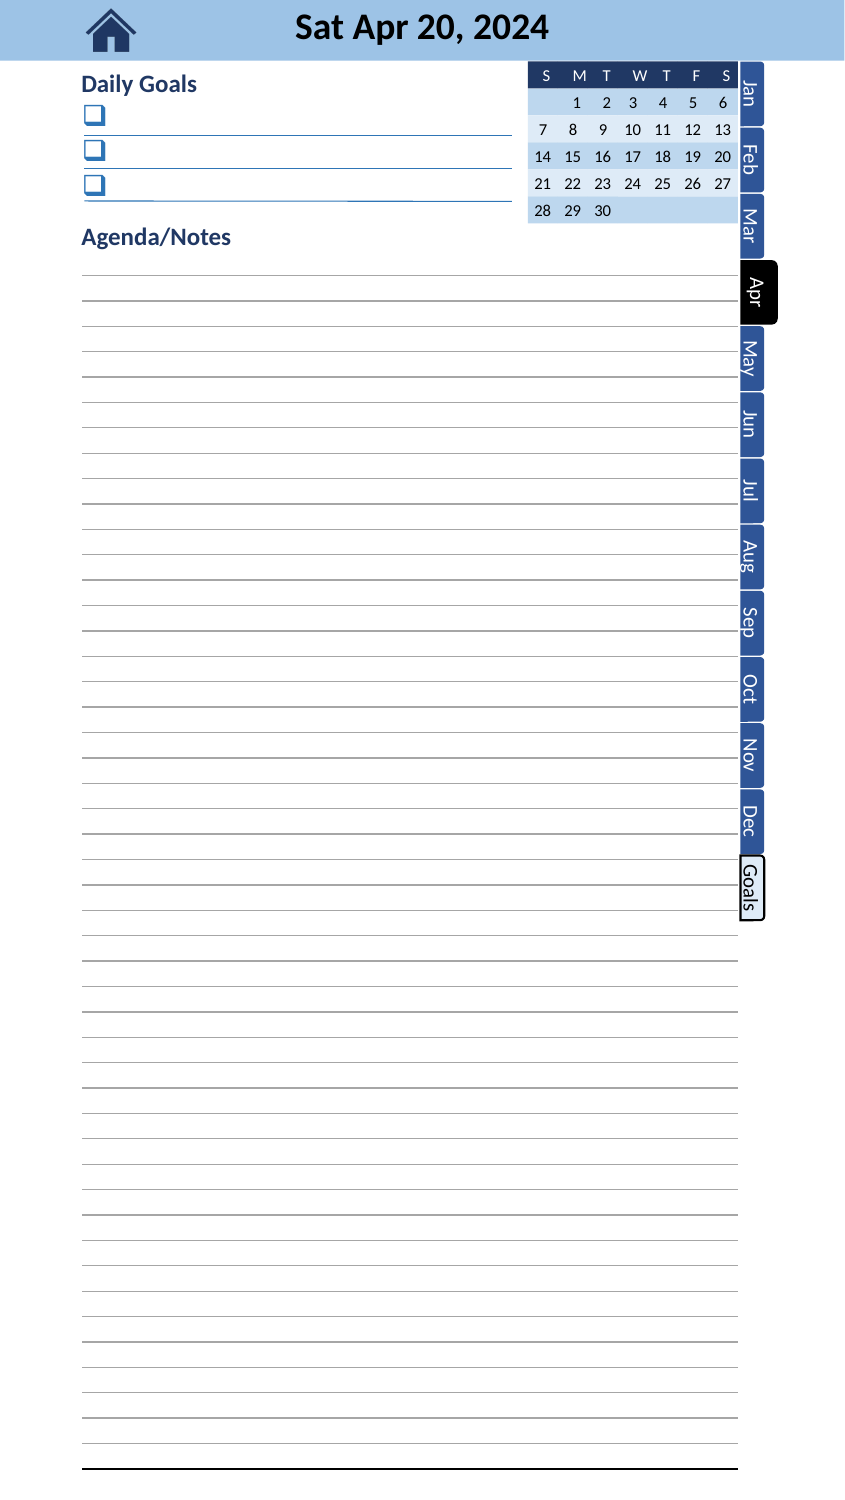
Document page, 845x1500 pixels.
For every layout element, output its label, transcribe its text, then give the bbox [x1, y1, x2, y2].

list Sat Apr 20, 2024 [190, 0, 655, 61]
picture [82, 1, 140, 59]
